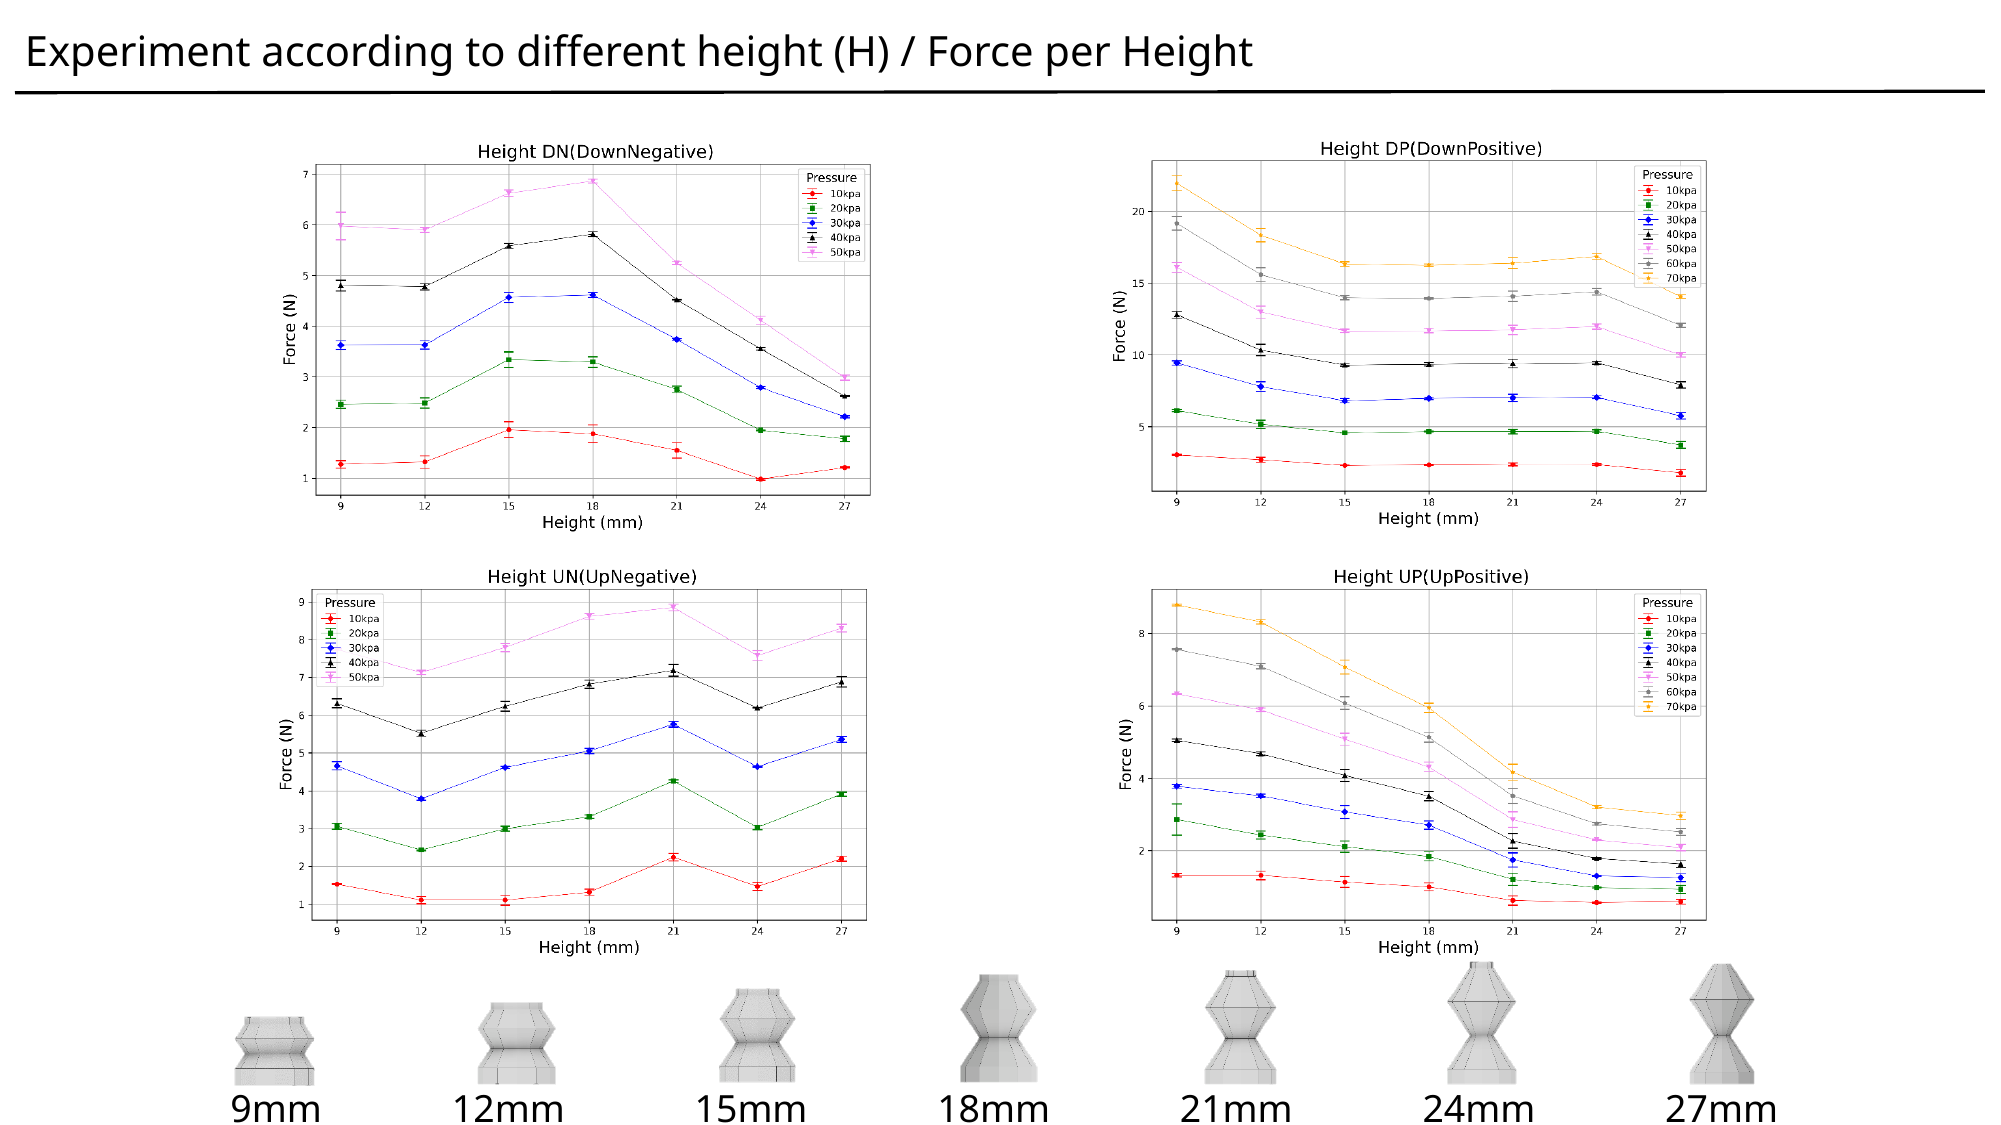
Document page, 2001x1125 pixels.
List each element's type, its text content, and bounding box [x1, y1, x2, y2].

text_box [107, 944, 1890, 1125]
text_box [14, 90, 1986, 94]
text_box Experiment according to different height (H) / Force per Height [10, 17, 1269, 83]
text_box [222, 108, 1778, 944]
